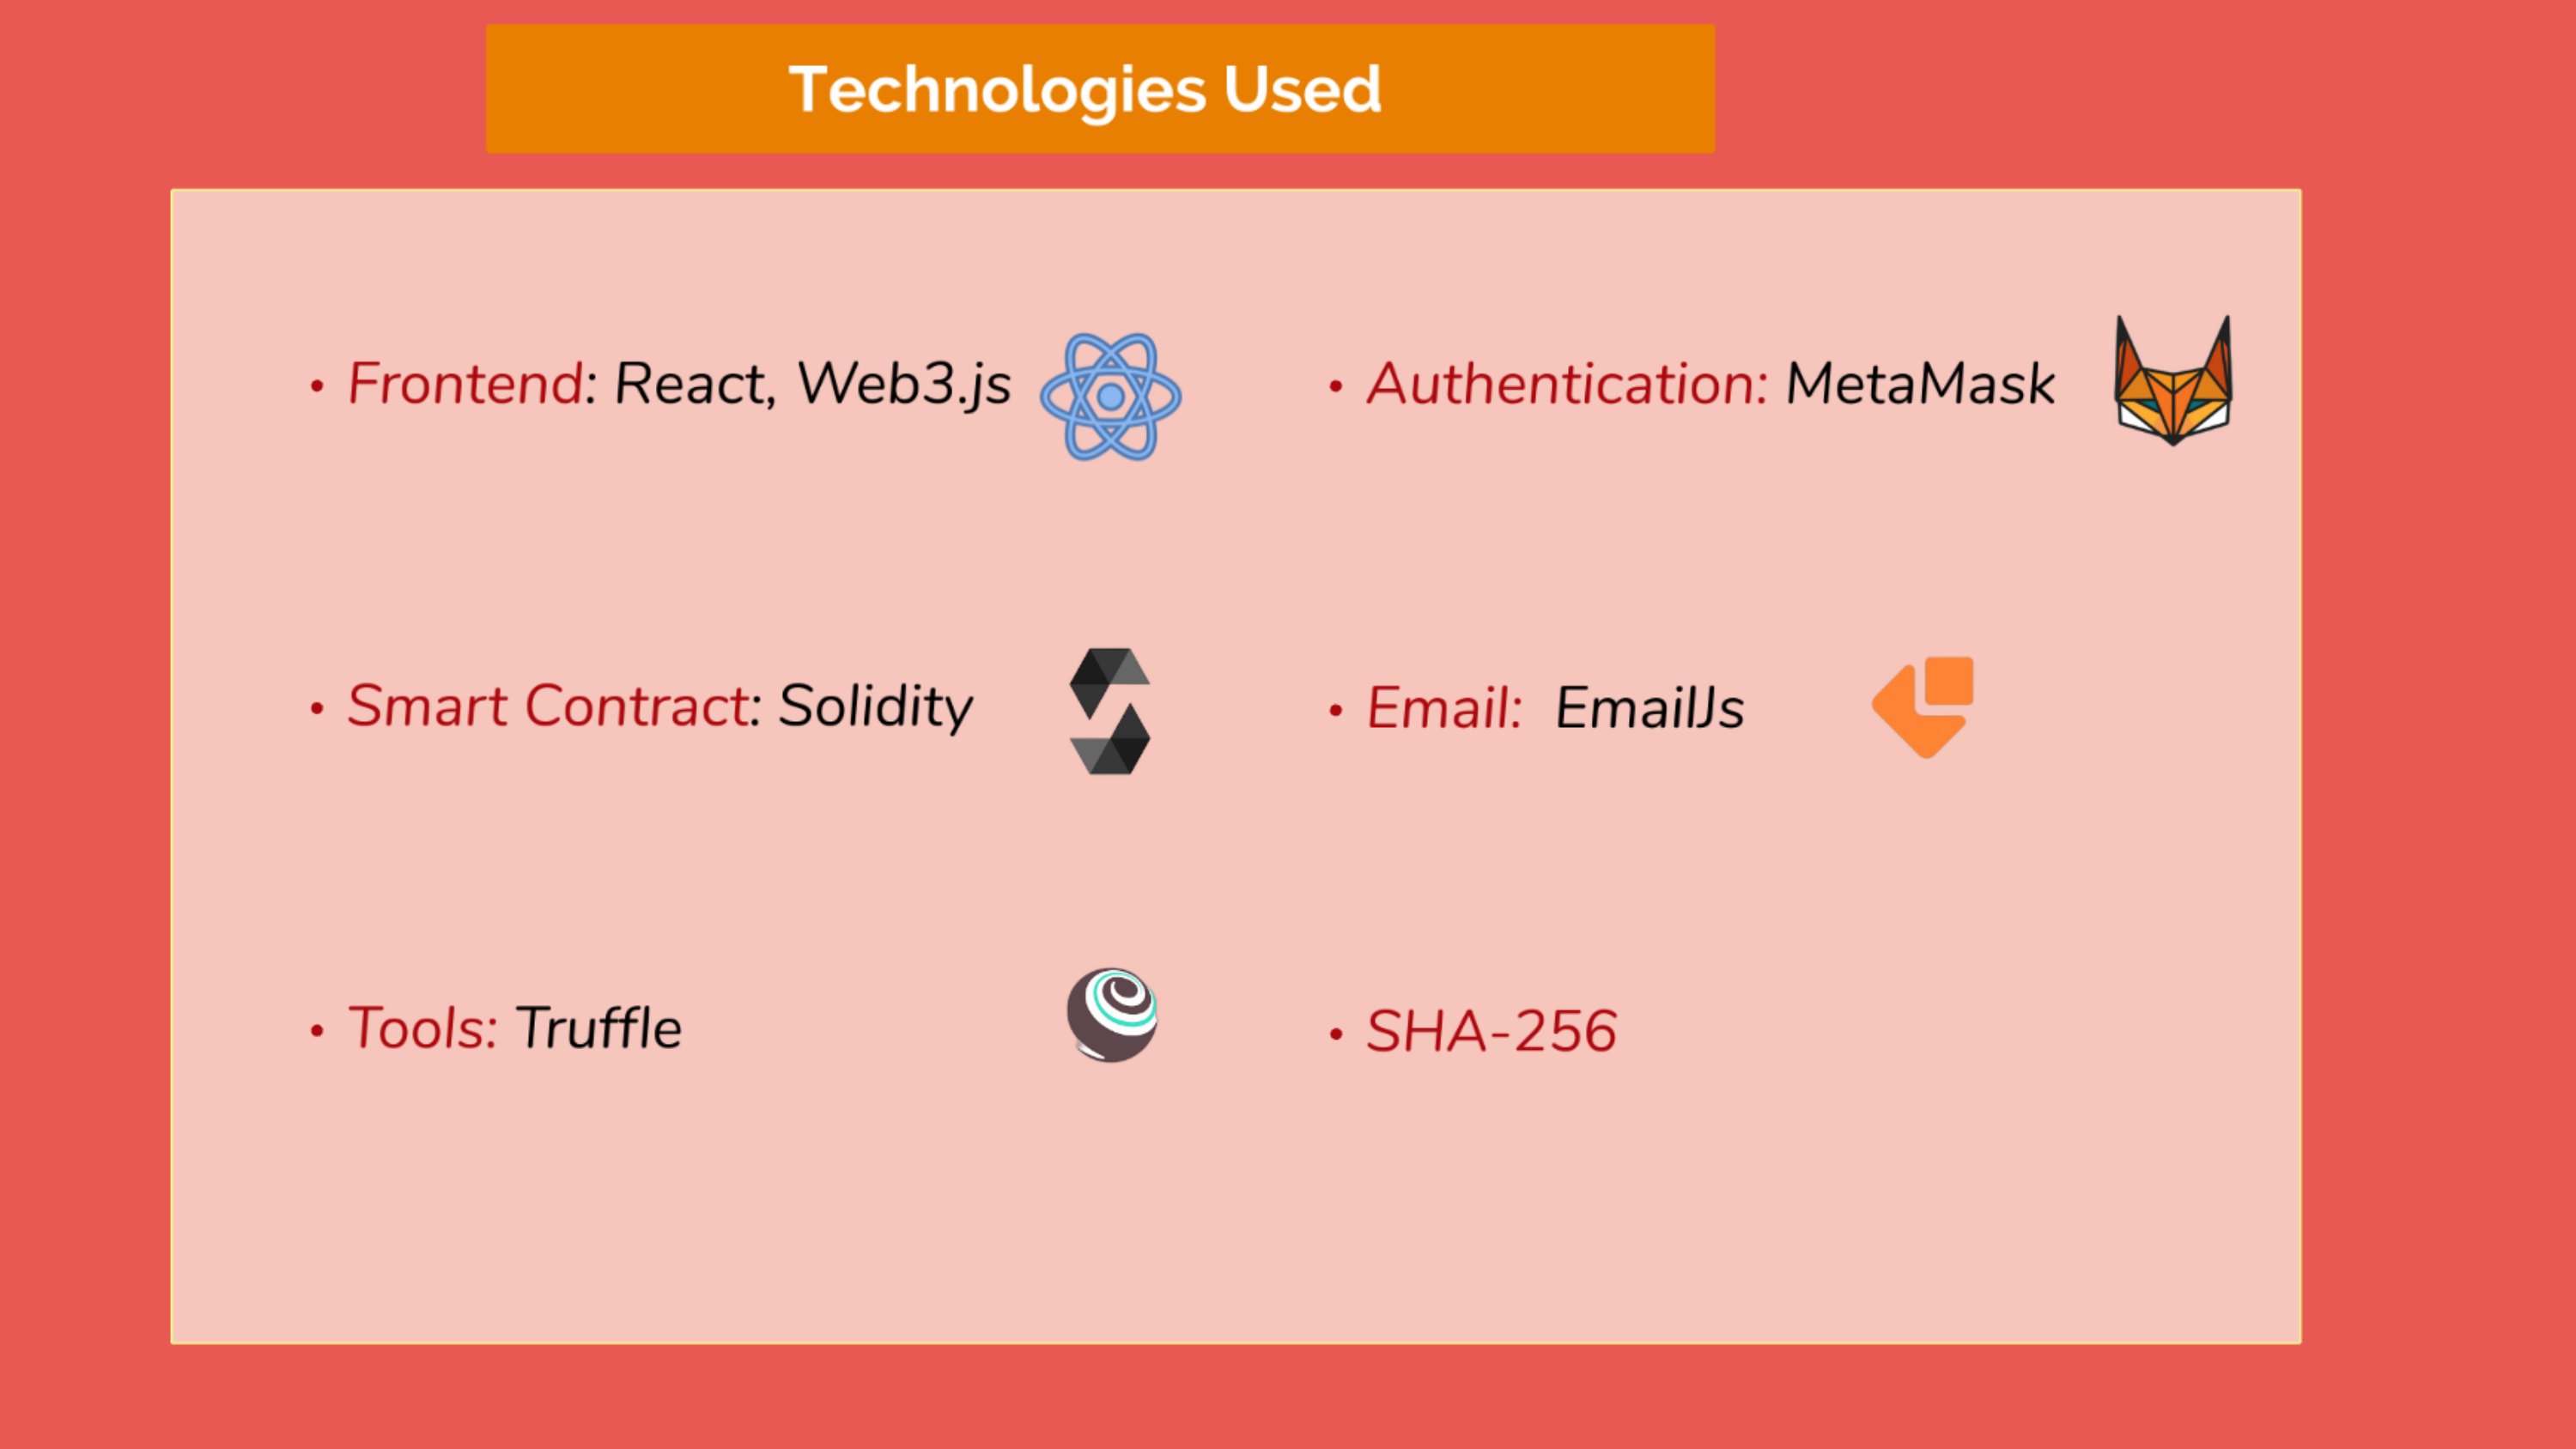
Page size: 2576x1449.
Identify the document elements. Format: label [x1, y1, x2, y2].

text_box [0, 0, 2576, 1449]
